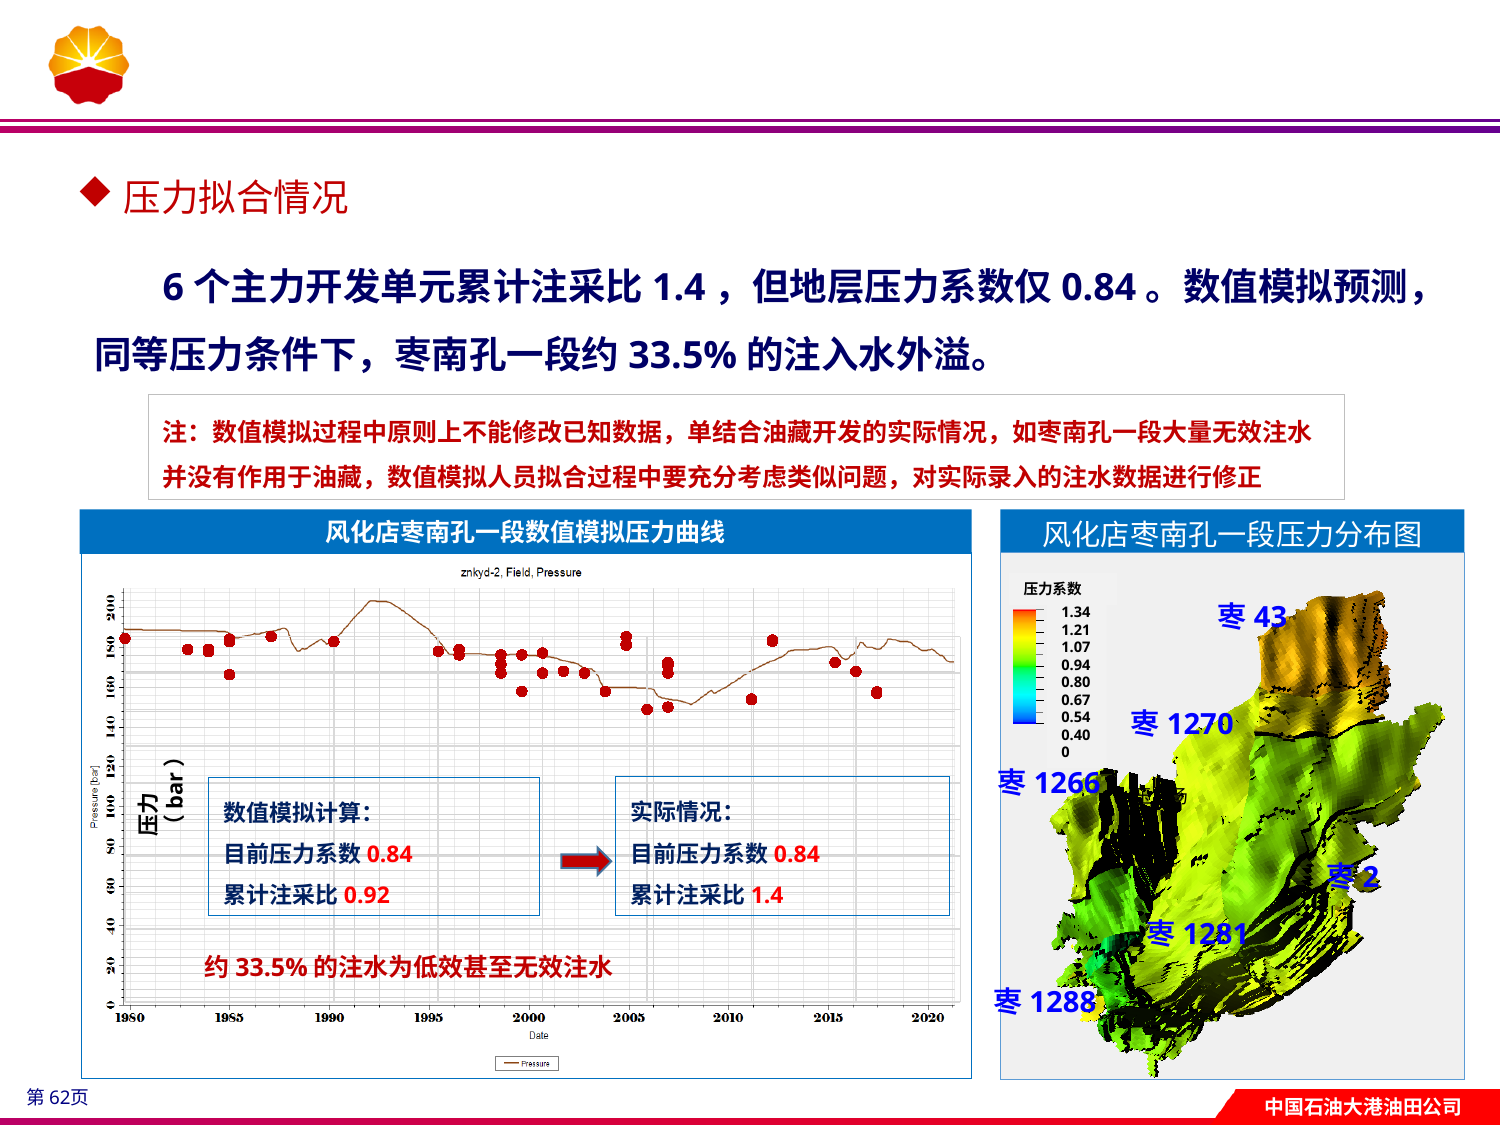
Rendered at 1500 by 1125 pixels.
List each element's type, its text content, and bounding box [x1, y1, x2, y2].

picture [1206, 1088, 1500, 1125]
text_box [978, 509, 1465, 1080]
text_box 6个主力开发单元累计注采比1.4，但地层压力系数仅0.84。数值模拟预测，同等压力条件下，栆南孔一段约33.5%的注入水外溢。 [79, 233, 1483, 384]
text_box 压力拟合情况 [61, 166, 1042, 227]
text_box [79, 509, 978, 1079]
text_box 注：数值模拟过程中原则上不能修改已知数据，单结合油藏开发的实际情况，如枣南孔一段大量无效注水并没有作用于油藏，数值模拟人员拟合过程中要充分考虑类似问题，对实际录入的注水数据进行修正 [148, 394, 1345, 500]
picture [39, 25, 134, 114]
